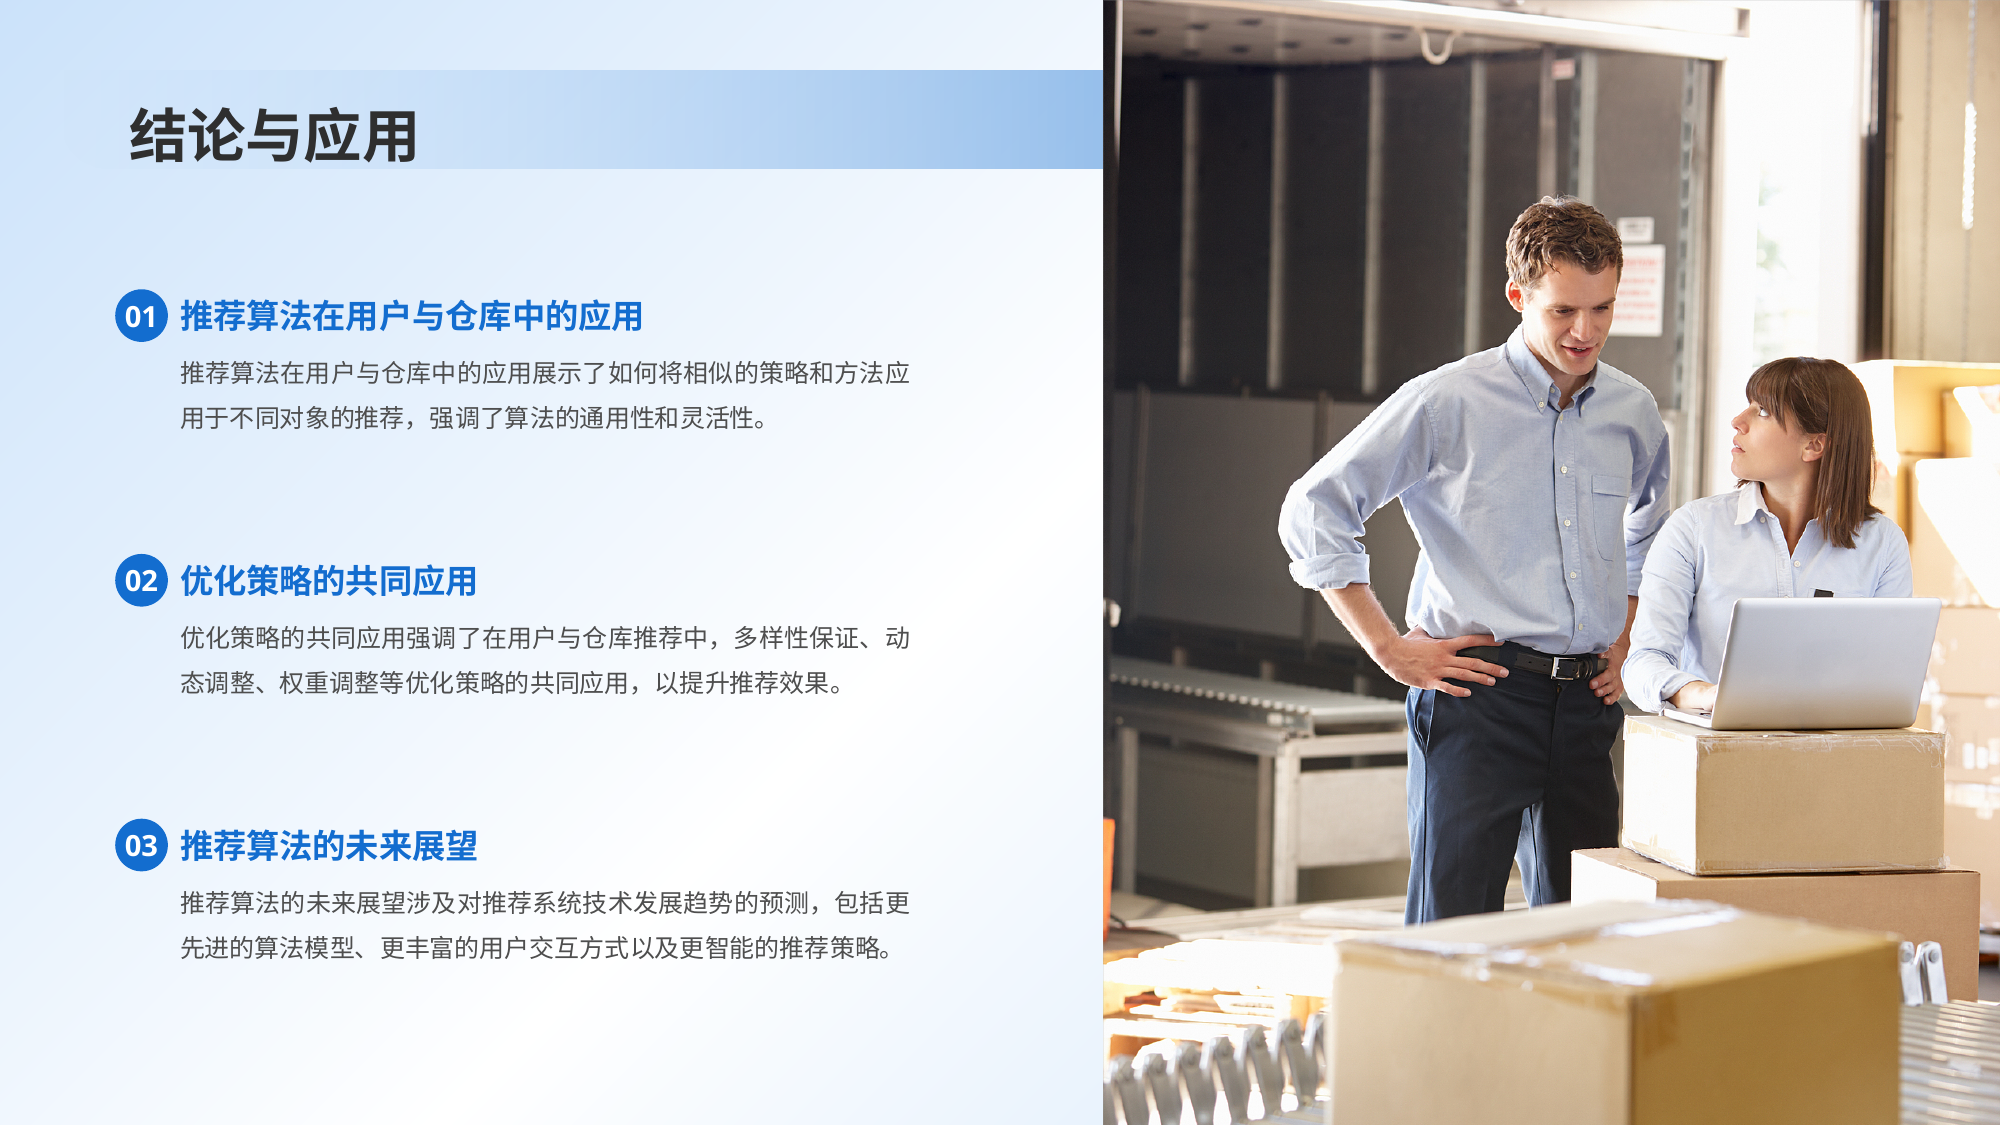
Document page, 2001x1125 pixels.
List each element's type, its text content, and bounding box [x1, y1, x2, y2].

text_box 01 [115, 289, 168, 342]
text_box 02 [115, 553, 168, 607]
text_box 推荐算法的未来展望涉及对推荐系统技术发展趋势的预测，包括更先进的算法模型、更丰富的用户交互方式以及更智能的推荐策略。 [180, 872, 911, 1015]
text_box 03 [115, 818, 168, 872]
text_box 优化策略的共同应用强调了在用户与仓库推荐中，多样性保证、动态调整、权重调整等优化策略的共同应用，以提升推荐效果。 [180, 607, 911, 750]
picture [1102, 0, 2000, 1125]
title 结论与应用 [114, 59, 1071, 178]
text_box 推荐算法在用户与仓库中的应用 [180, 272, 911, 336]
text_box 推荐算法在用户与仓库中的应用展示了如何将相似的策略和方法应用于不同对象的推荐，强调了算法的通用性和灵活性。 [180, 342, 911, 486]
text_box 推荐算法的未来展望 [180, 802, 911, 865]
text_box 优化策略的共同应用 [180, 537, 911, 600]
